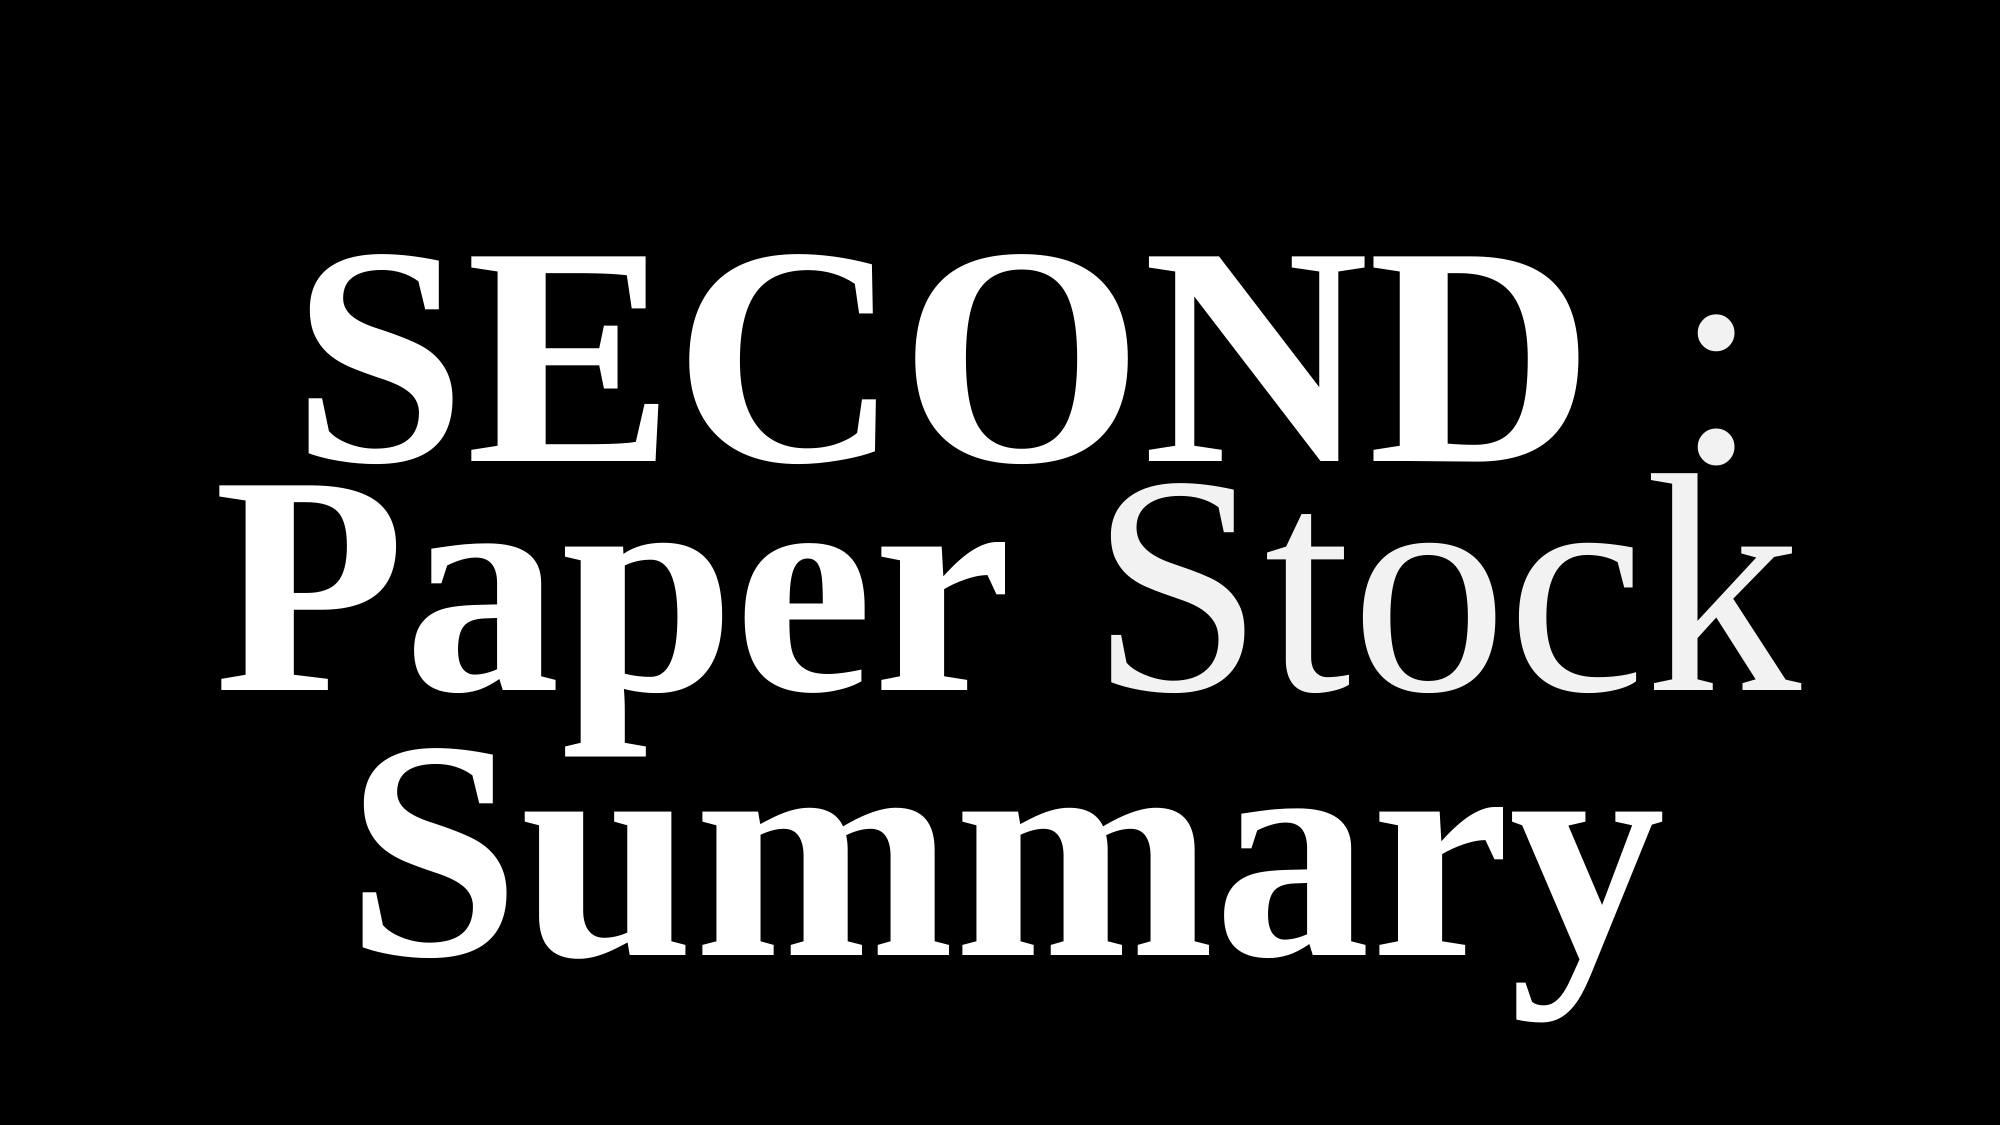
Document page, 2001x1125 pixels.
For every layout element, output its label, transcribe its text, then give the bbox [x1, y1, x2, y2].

title SECOND : [245, 302, 1808, 419]
text_box Summary [268, 795, 1744, 912]
text_box Paper Stock [173, 531, 1844, 648]
